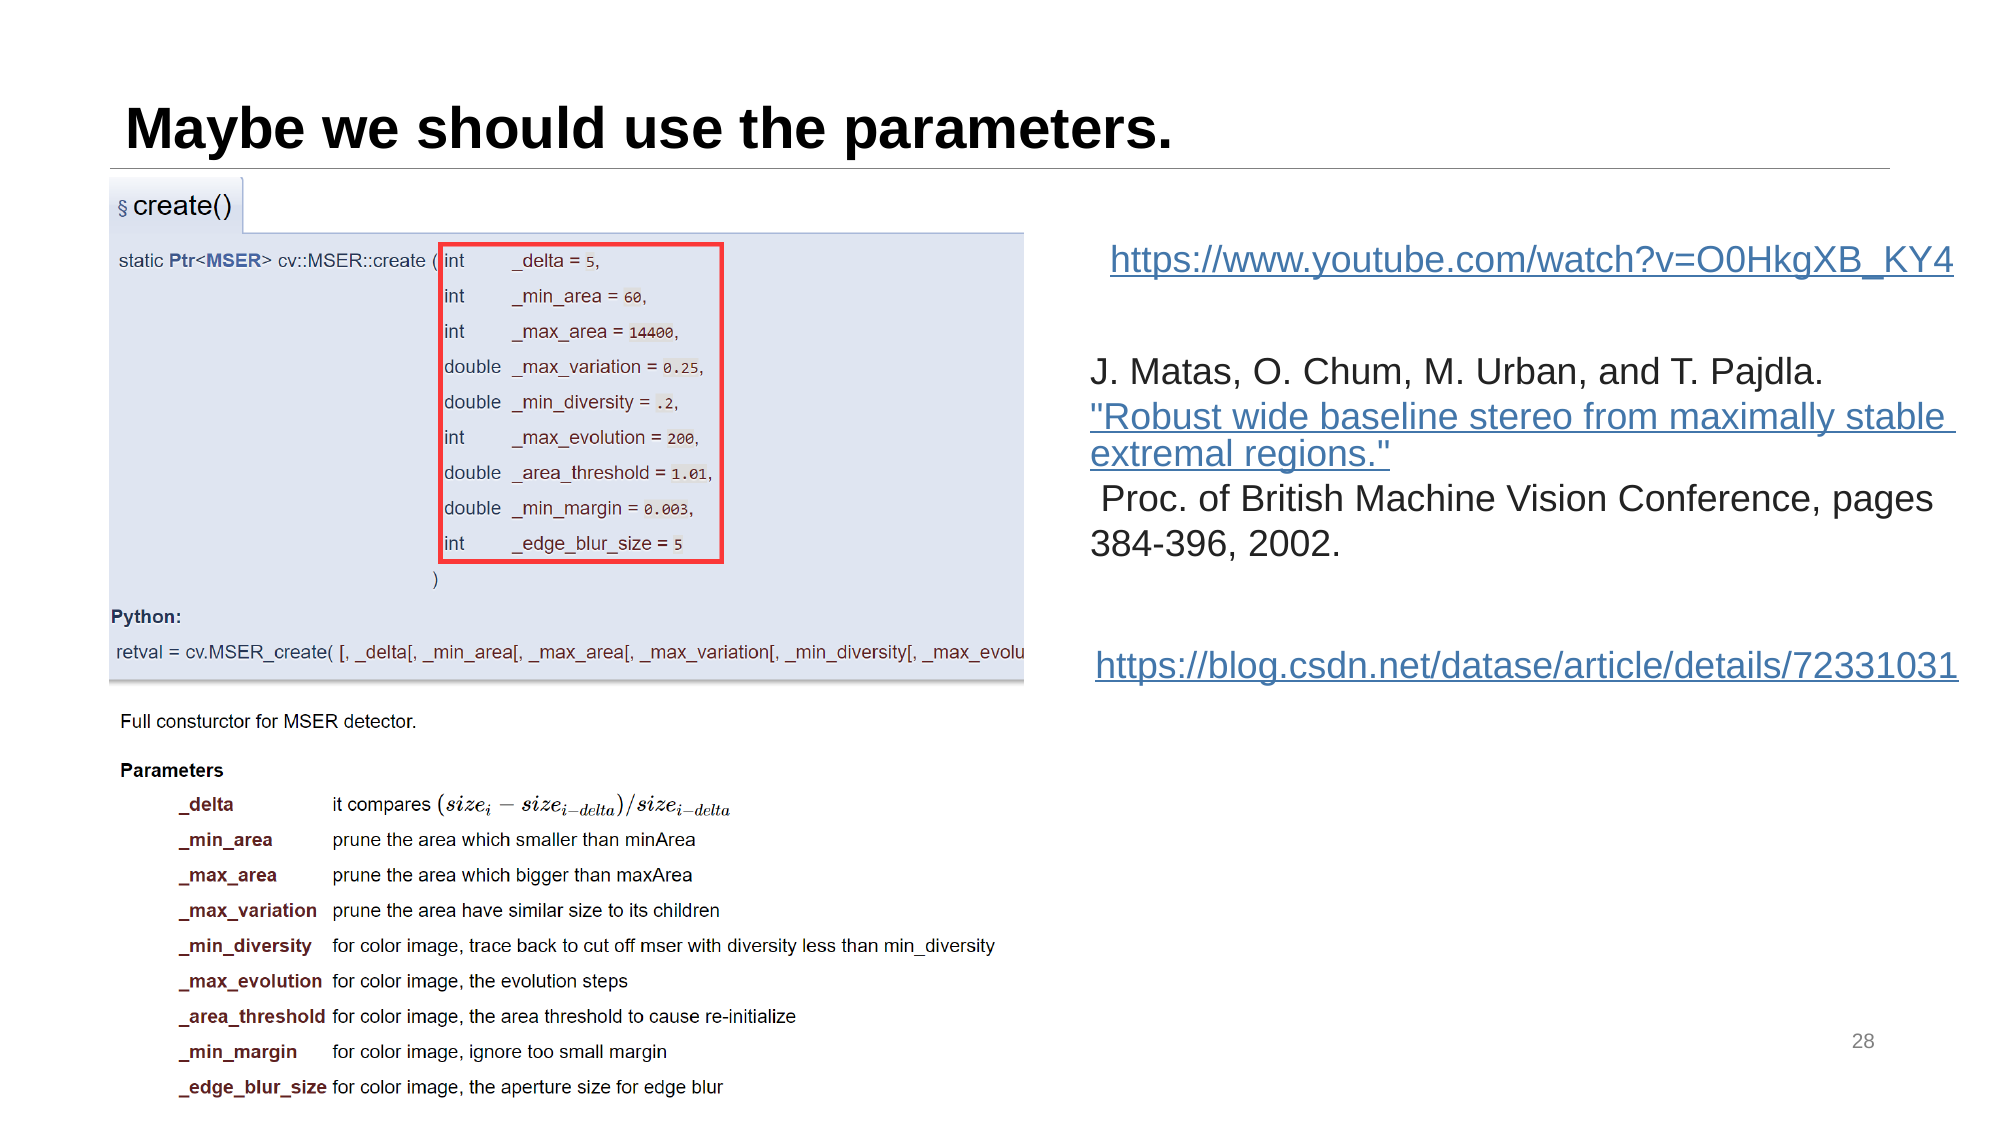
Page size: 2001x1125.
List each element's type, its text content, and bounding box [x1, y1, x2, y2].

text_box https://blog.csdn.net/datase/article/details/72331031 [1080, 633, 1974, 694]
text_box J. Matas, O. Chum, M. Urban, and T. Pajdla. "Robust wide baseline stereo from maximally stable extremal regions." Proc. of British Machine Vision Conference, pages 384-396, 2002. [1075, 339, 1990, 534]
slide_number 28 [1412, 1023, 1890, 1058]
title Maybe we should use the parameters. [109, 0, 1890, 169]
text_box https://www.youtube.com/watch?v=O0HkgXB_KY4 [1095, 228, 1970, 288]
picture [109, 177, 1024, 1125]
